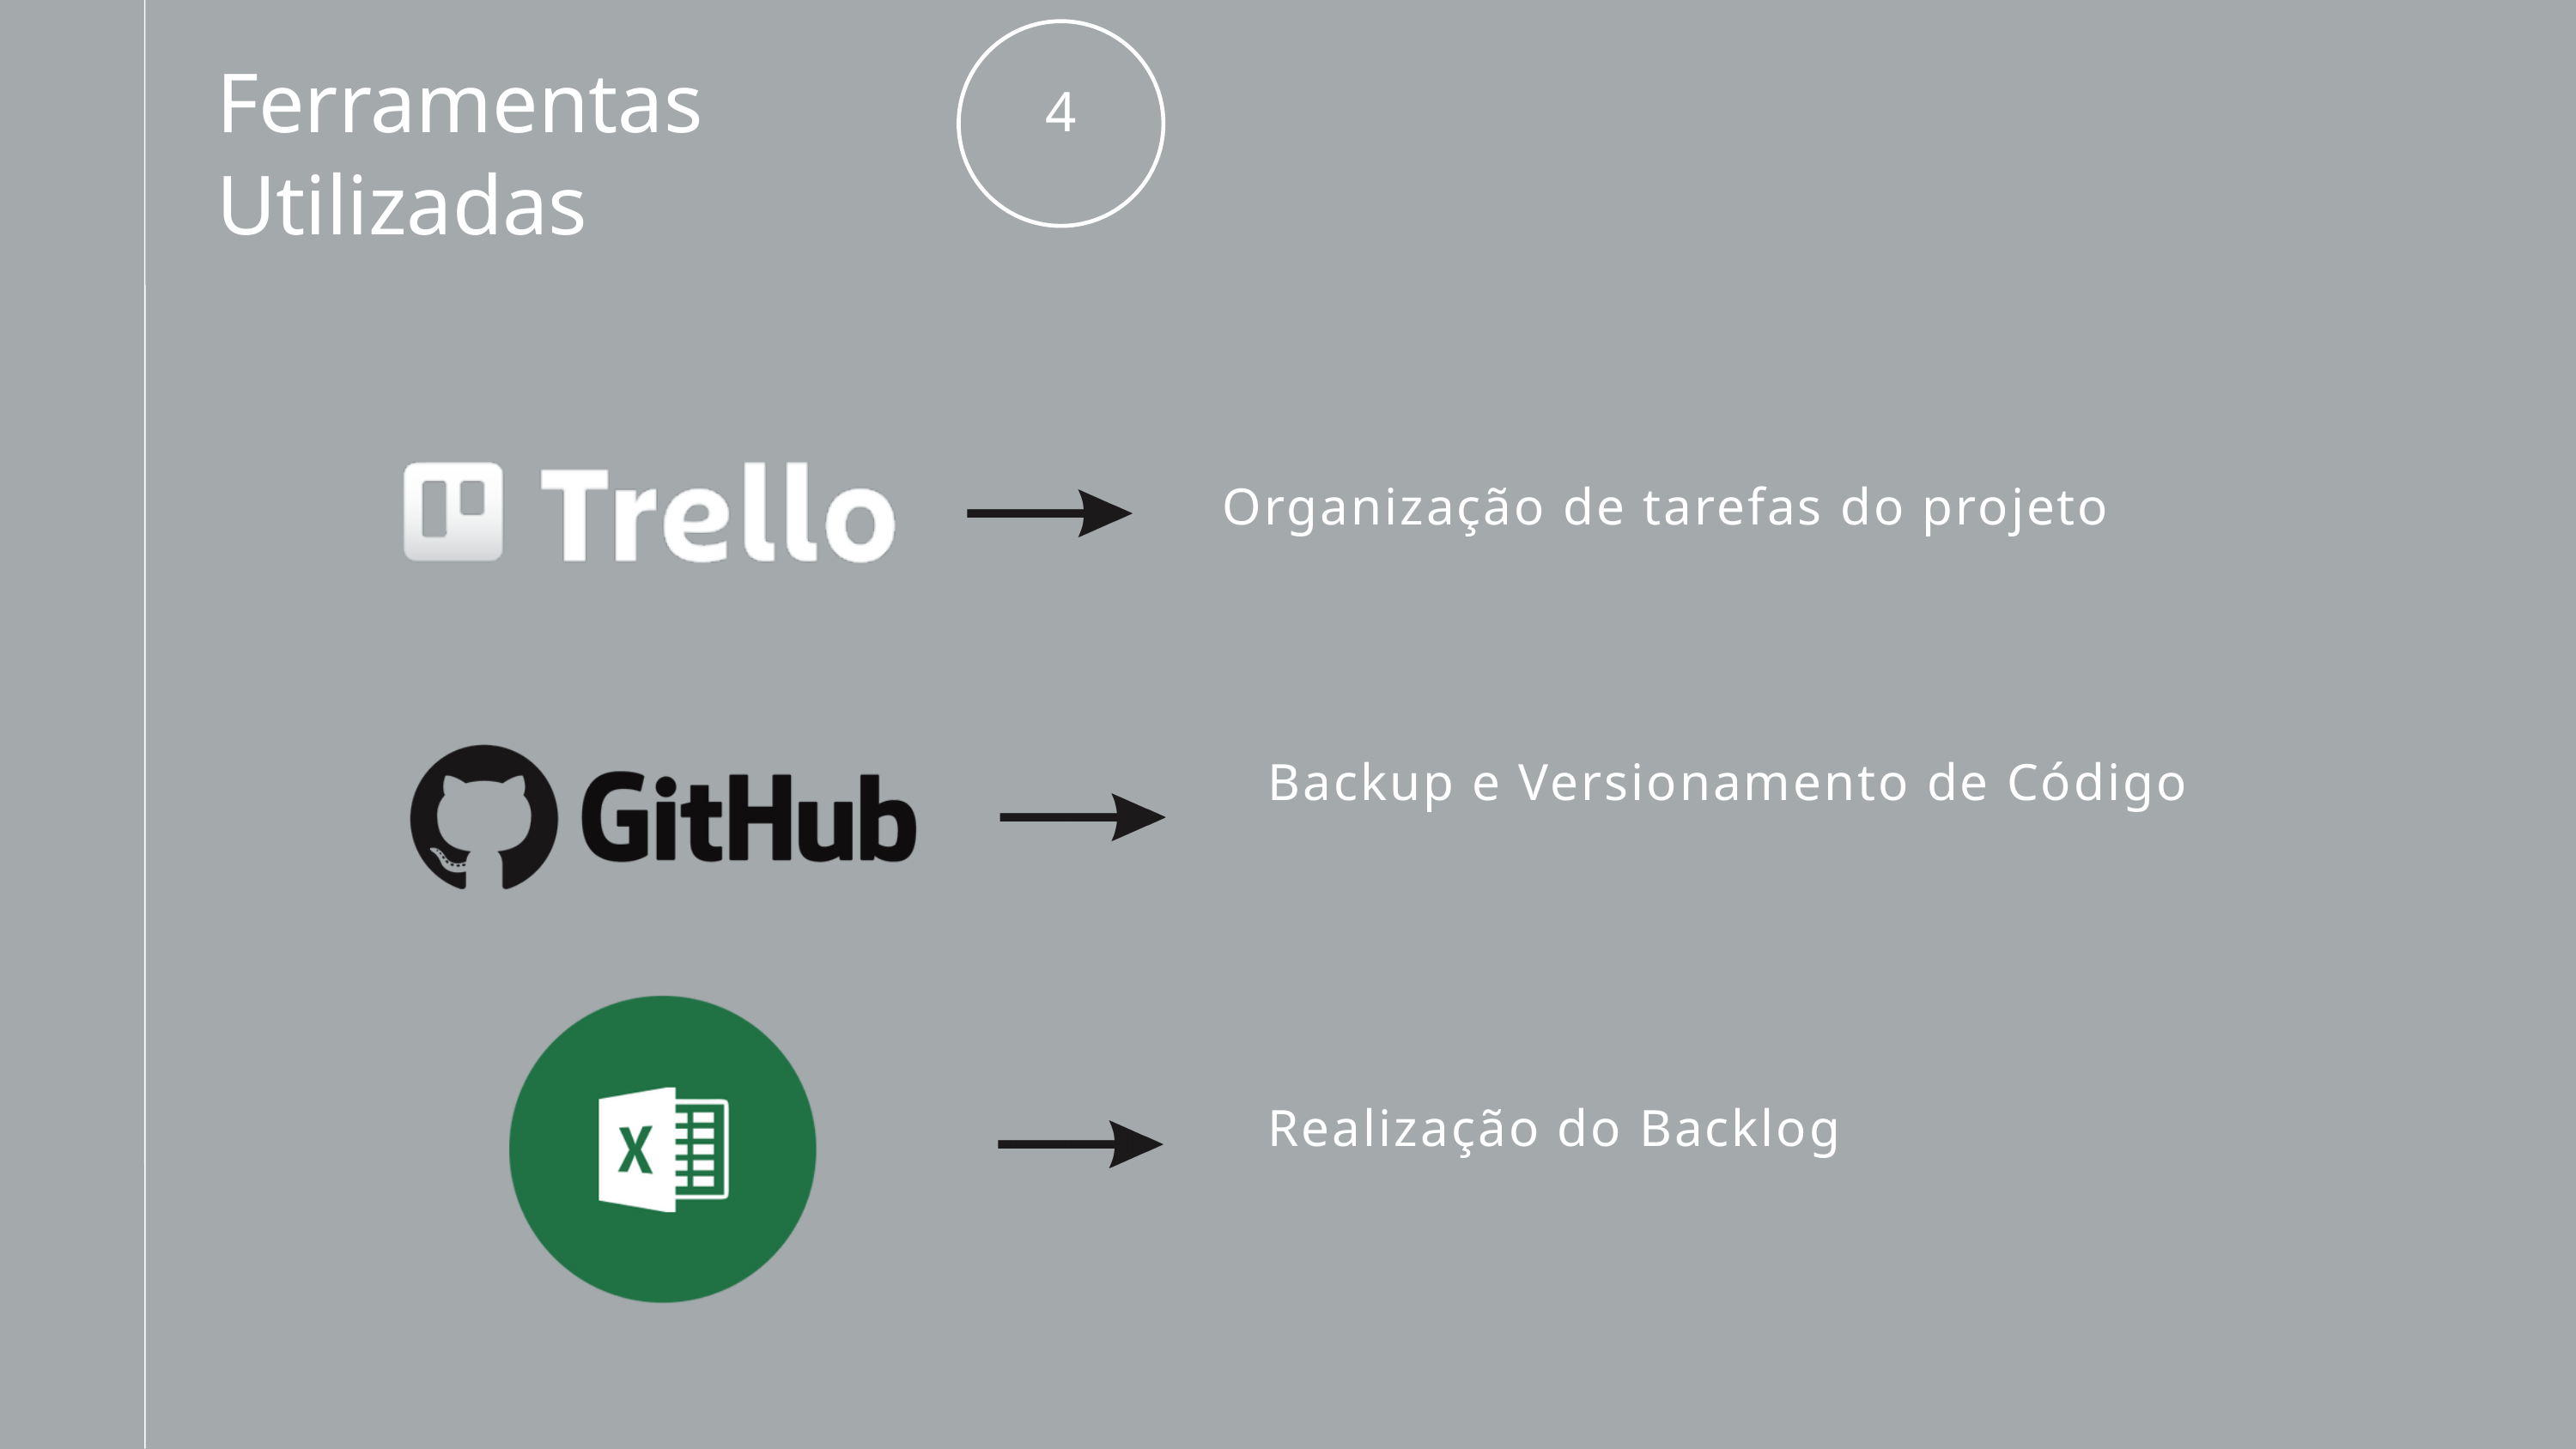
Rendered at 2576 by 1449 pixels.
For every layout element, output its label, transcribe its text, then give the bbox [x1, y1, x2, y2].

text_box [999, 793, 1166, 841]
text_box Backup e Versionamento de Código [1267, 740, 2248, 811]
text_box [958, 21, 1164, 227]
text_box Organização de tarefas do projeto [1222, 464, 2202, 536]
text_box [328, 693, 999, 943]
text_box Realização do Backlog [1267, 1086, 2248, 1156]
text_box [508, 995, 817, 1304]
text_box [967, 489, 1133, 537]
text_box [395, 403, 932, 640]
text_box Ferramentas Utilizadas [216, 46, 1029, 252]
text_box [998, 1120, 1163, 1168]
